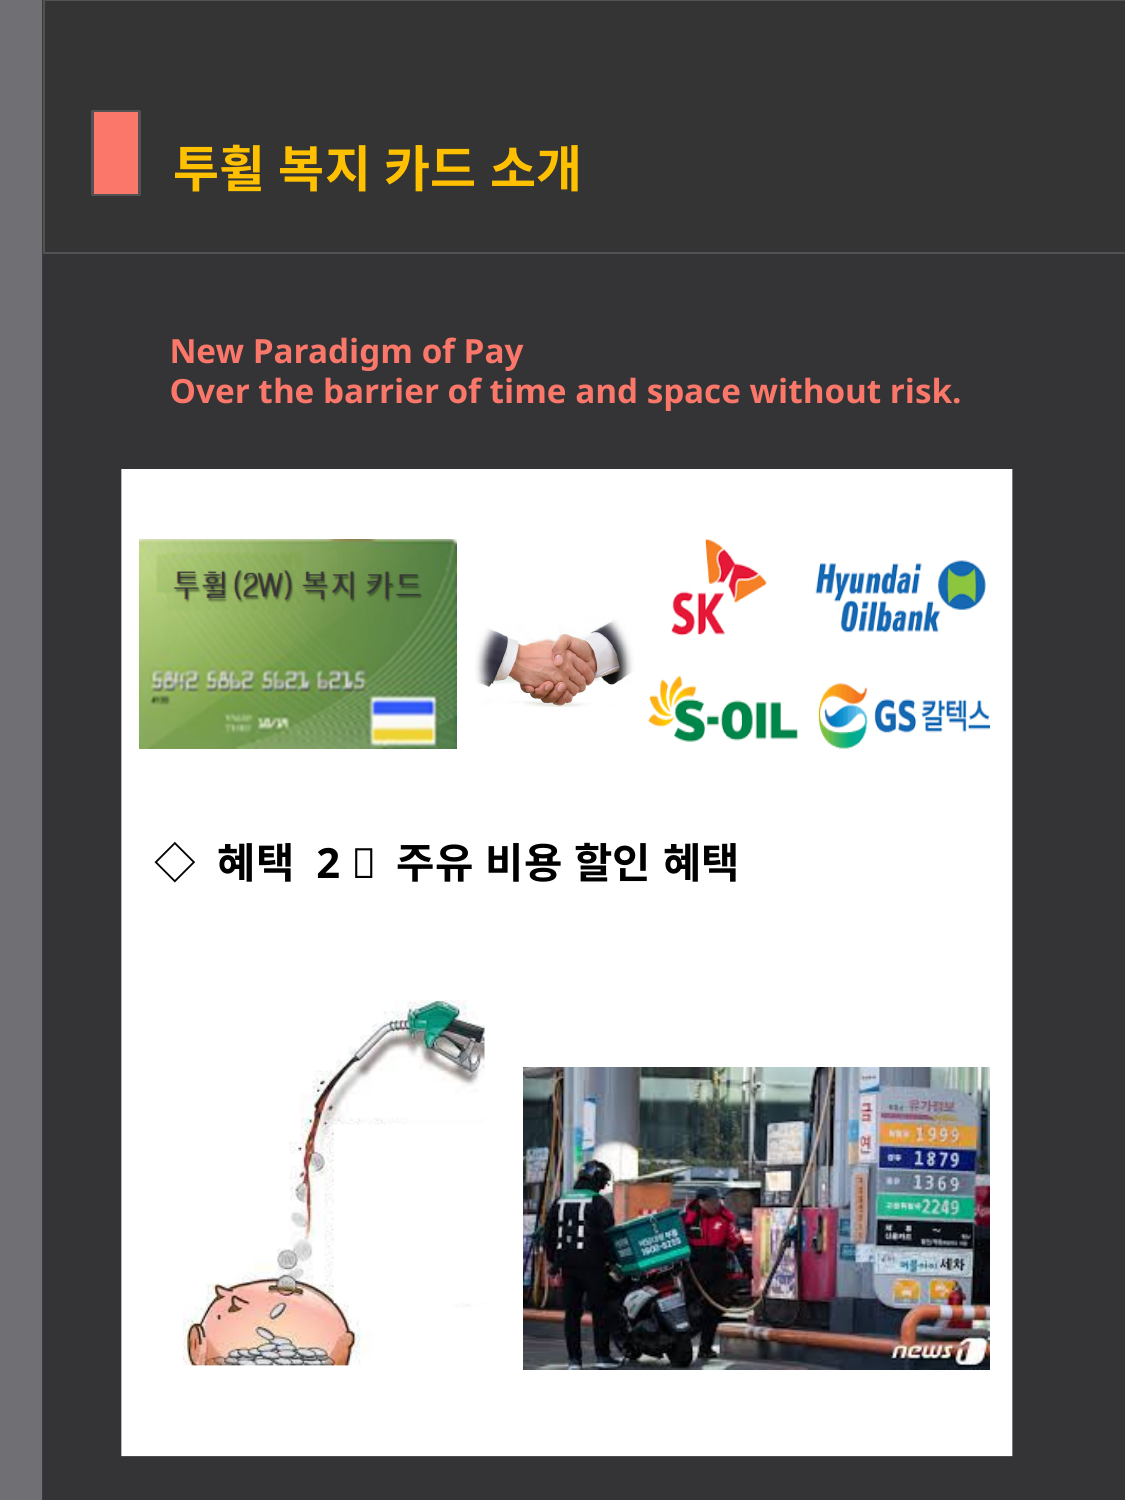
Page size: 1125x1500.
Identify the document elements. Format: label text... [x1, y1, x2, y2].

text_box 투휠 복지 카드 소개 [158, 130, 599, 206]
picture [182, 1000, 501, 1370]
text_box [121, 469, 1013, 1457]
picture [523, 1067, 990, 1371]
text_box ◇ 혜택 2  주유 비용 할인 혜택 [139, 829, 879, 895]
picture [648, 539, 990, 751]
picture [139, 539, 458, 750]
picture [474, 613, 636, 708]
text_box [43, 0, 1125, 254]
text_box [91, 110, 141, 196]
text_box New Paradigm of Pay Over the barrier of time and space without risk. [154, 322, 978, 418]
